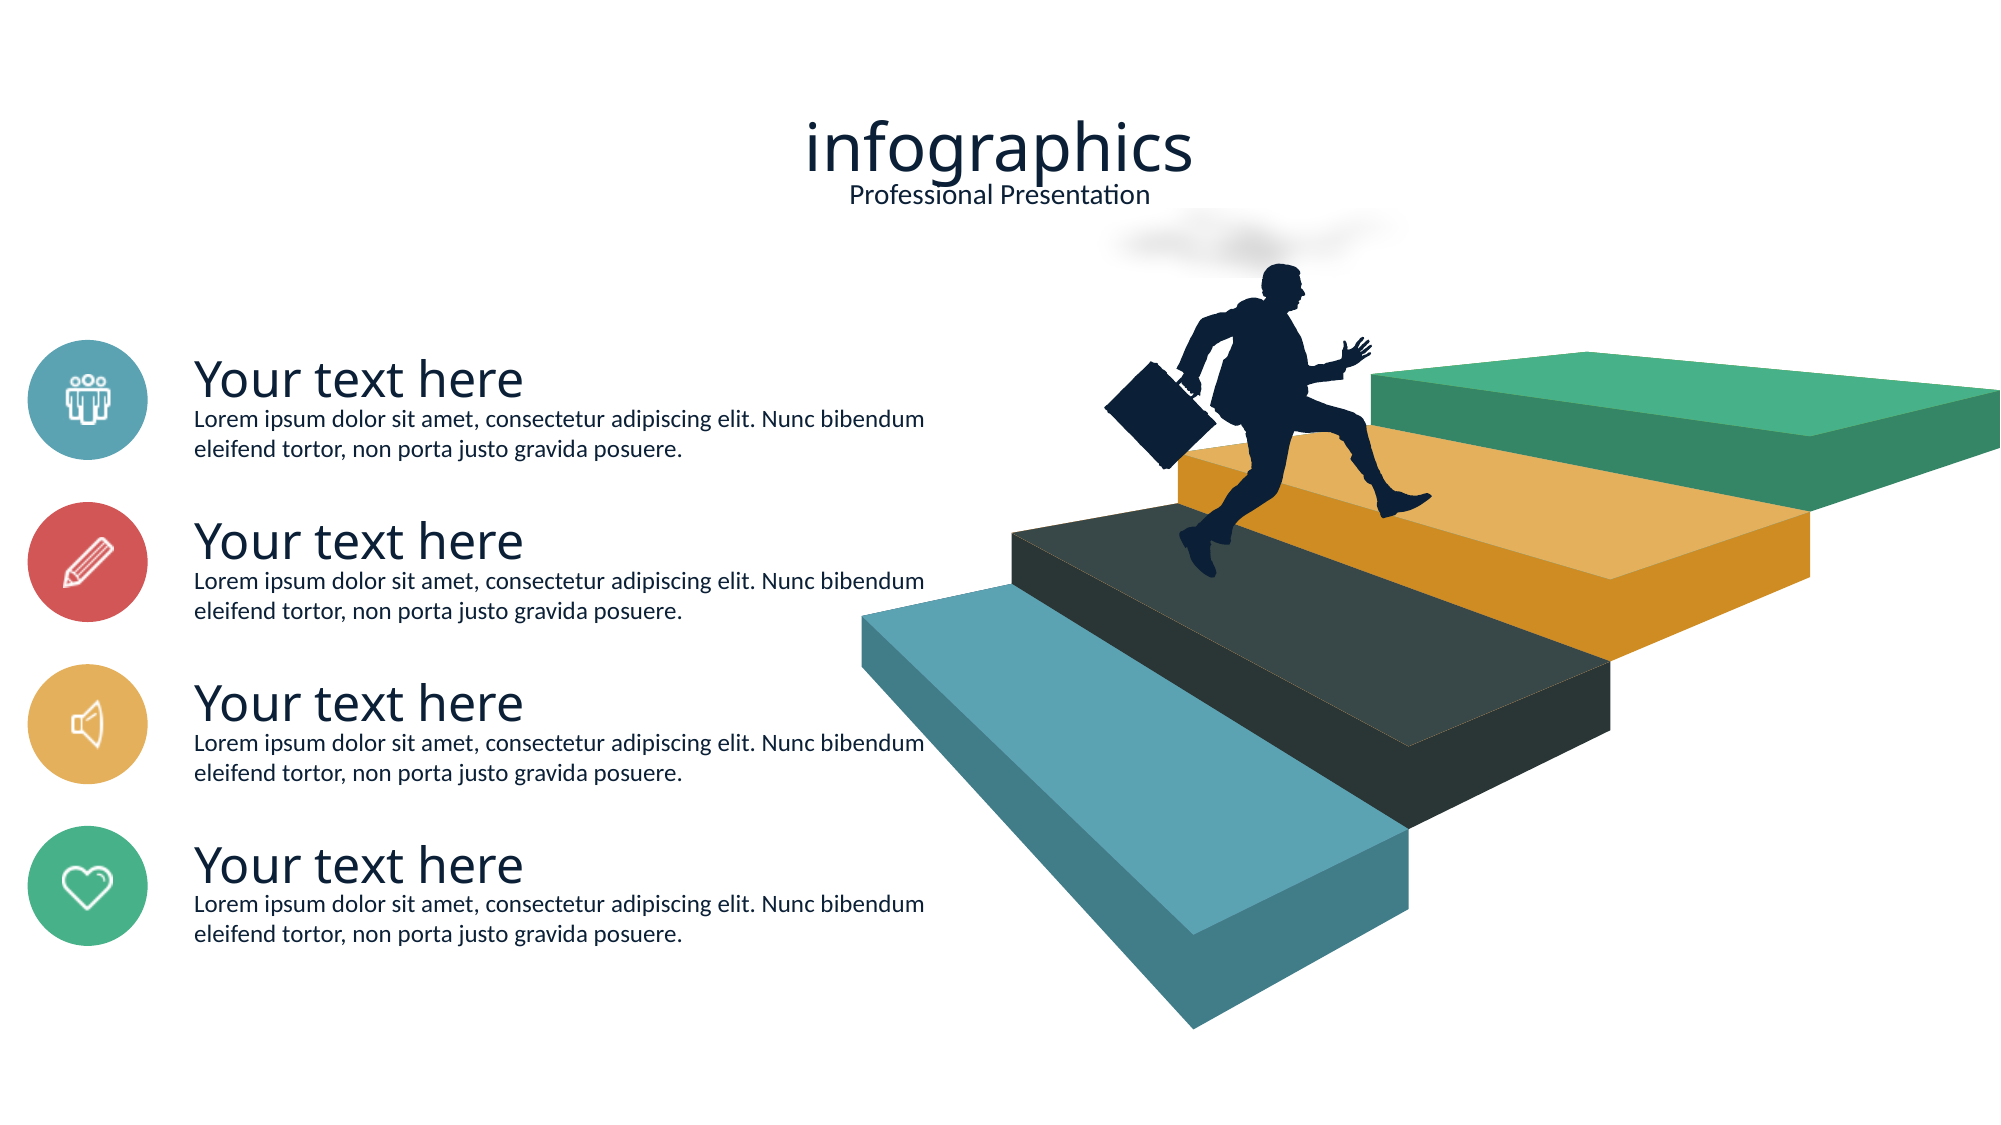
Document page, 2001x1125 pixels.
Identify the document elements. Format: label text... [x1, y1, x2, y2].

text_box [1184, 263, 1306, 351]
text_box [132, 97, 1868, 219]
text_box [26, 500, 149, 624]
text_box [26, 338, 149, 461]
picture [63, 374, 114, 425]
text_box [861, 351, 2000, 1030]
text_box Your text here [179, 339, 988, 415]
text_box Your text here [179, 825, 861, 901]
text_box Lorem ipsum dolor sit amet, consectetur adipiscing elit. Nunc bibendum eleifend tortor, non porta justo gravida posuere. [179, 739, 861, 794]
text_box Lorem ipsum dolor sit amet, consectetur adipiscing elit. Nunc bibendum eleifend tortor, non porta justo gravida posuere. [179, 901, 861, 956]
text_box Your text here [179, 502, 861, 577]
text_box [1342, 336, 1372, 351]
picture [62, 699, 113, 750]
text_box Your text here [179, 664, 861, 739]
text_box Lorem ipsum dolor sit amet, consectetur adipiscing elit. Nunc bibendum eleifend tortor, non porta justo gravida posuere. [179, 415, 861, 470]
text_box [26, 663, 149, 786]
picture [63, 537, 114, 588]
text_box Lorem ipsum dolor sit amet, consectetur adipiscing elit. Nunc bibendum eleifend tortor, non porta justo gravida posuere. [179, 577, 861, 632]
text_box [26, 824, 149, 947]
picture [62, 863, 113, 914]
